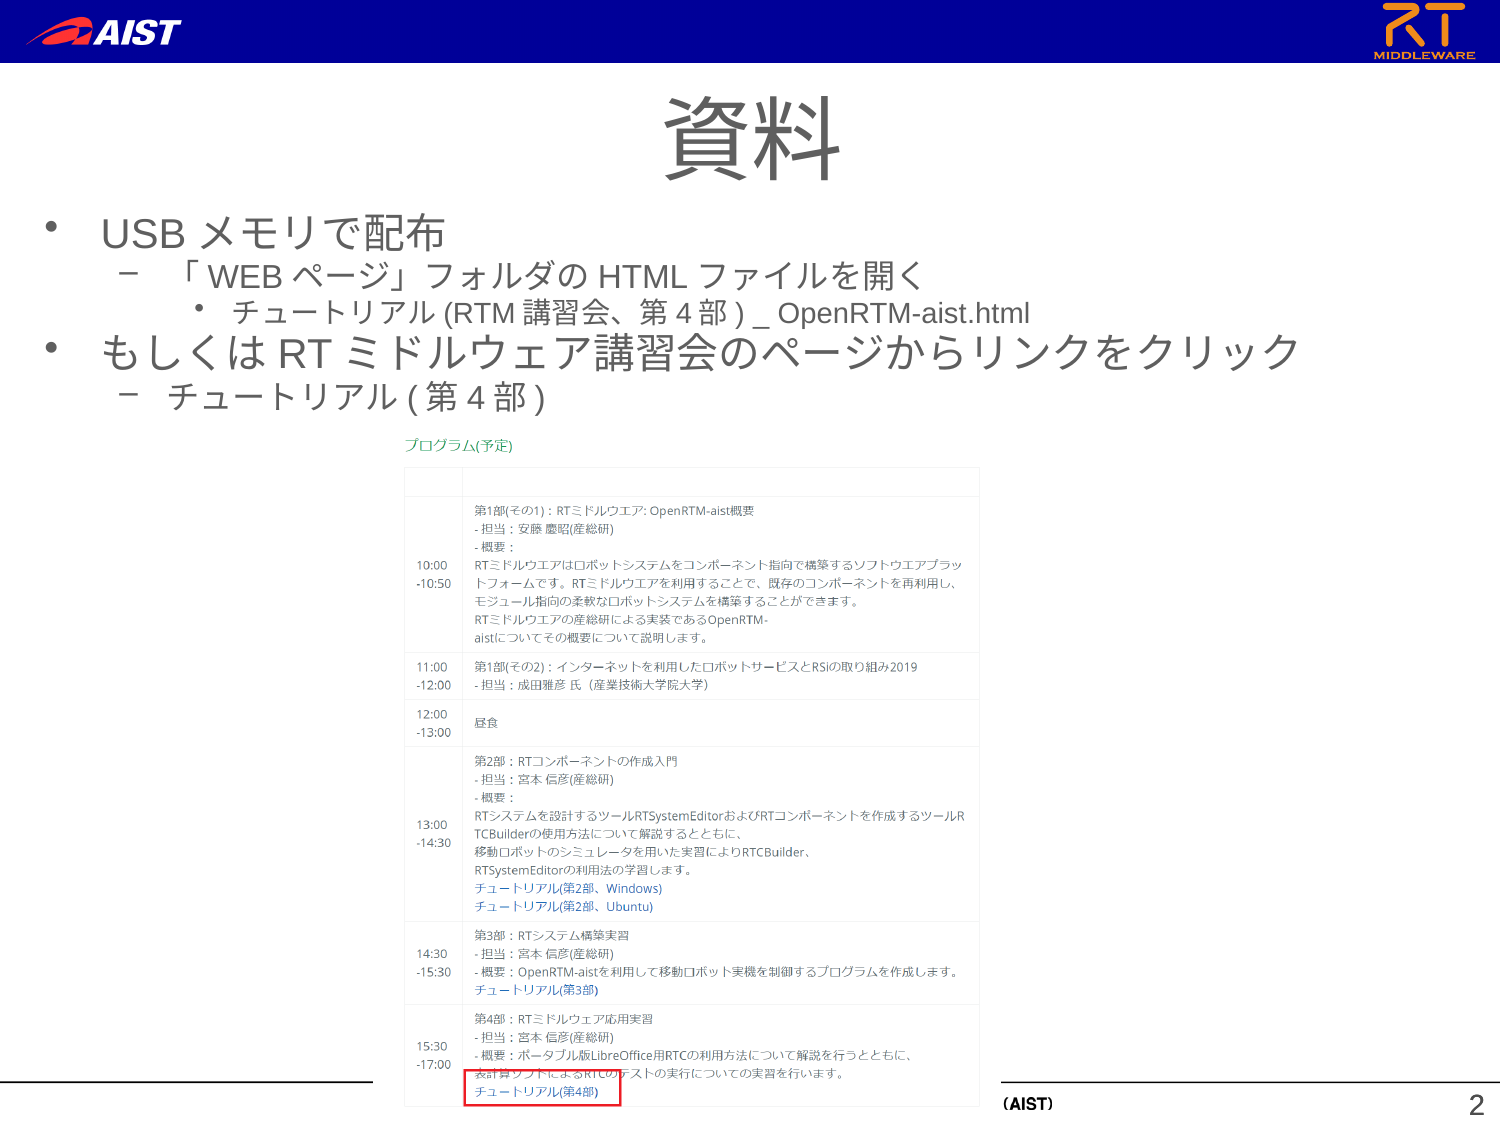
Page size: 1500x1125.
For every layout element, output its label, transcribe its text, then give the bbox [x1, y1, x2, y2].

text_box 2 [1149, 1078, 1500, 1125]
text_box USBメモリで配布 「WEBページ」フォルダのHTMLファイルを開く チュートリアル(RTM講習会、第4部) _ OpenRTM-aist.html もしくはRTミドルウェア講習会のページからリンクをクリック チュートリアル(第4部) [29, 209, 1431, 638]
title 資料 [29, 66, 1474, 208]
picture [373, 419, 1052, 1124]
picture [0, 0, 1500, 63]
